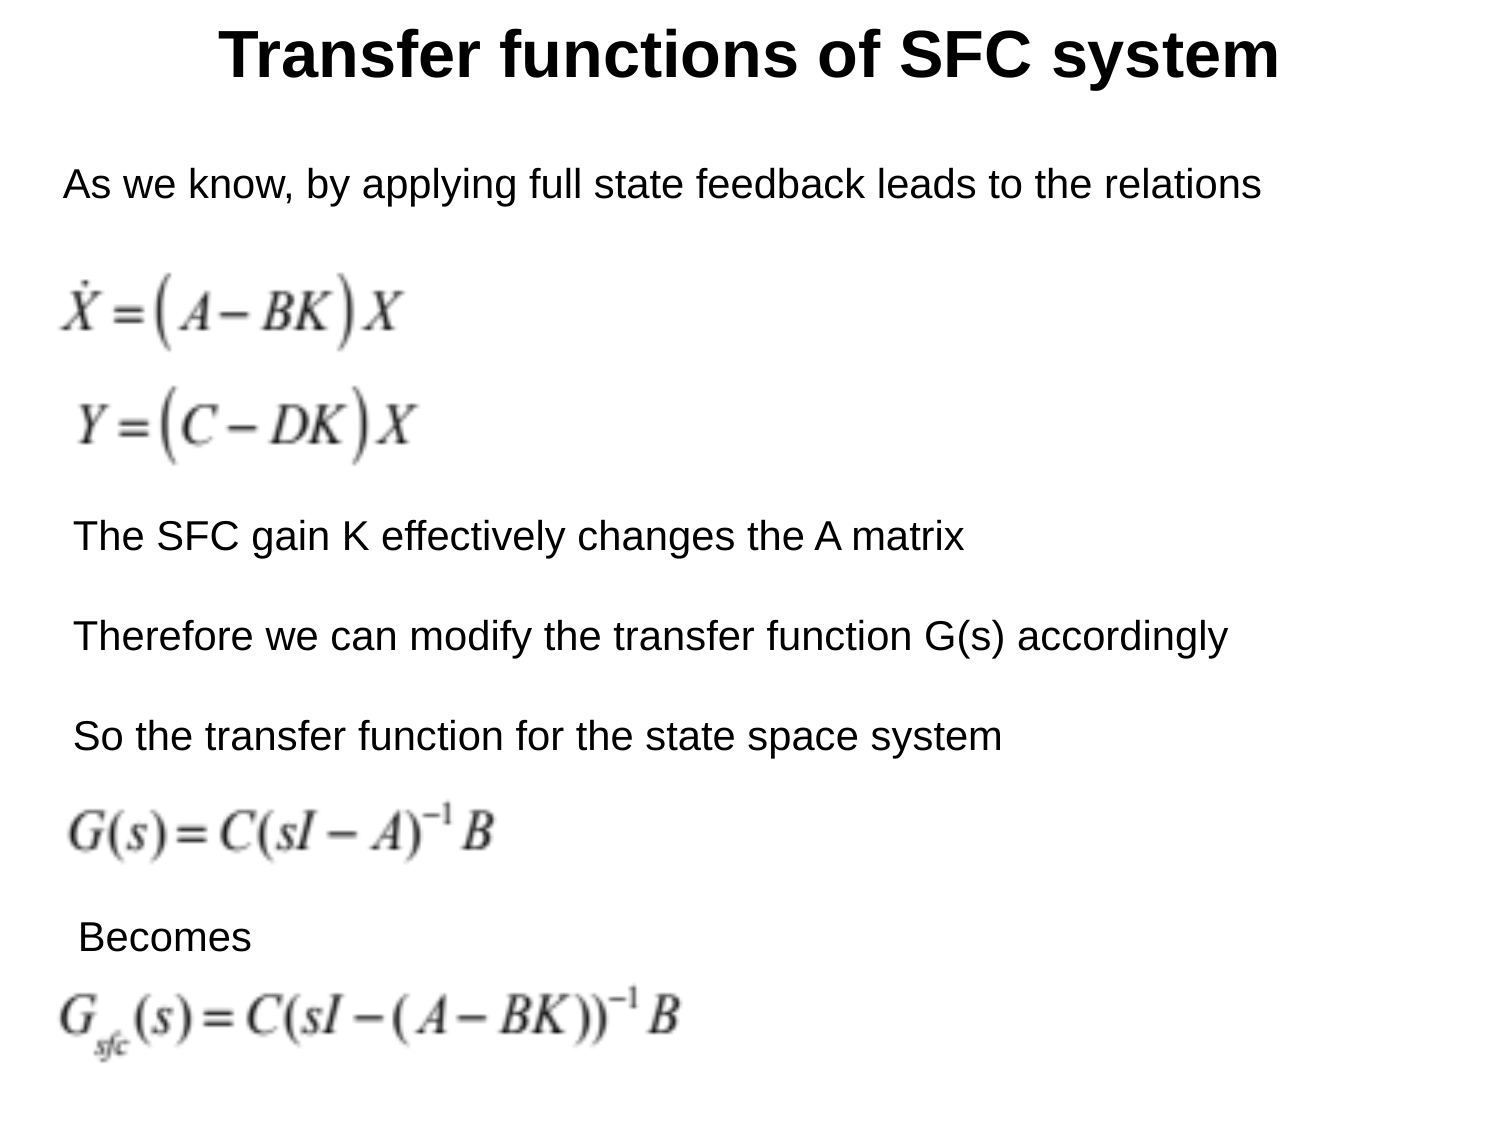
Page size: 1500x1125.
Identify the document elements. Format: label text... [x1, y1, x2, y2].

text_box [69, 377, 425, 471]
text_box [62, 785, 501, 870]
text_box The SFC gain K effectively changes the A matrix Therefore we can modify the transfer function G(s) accordingly So the transfer function for the state space system [58, 501, 1245, 767]
text_box Becomes [63, 901, 268, 967]
text_box As we know, by applying full state feedback leads to the relations [48, 149, 1289, 215]
text_box Transfer functions of SFC system [0, 1, 1500, 100]
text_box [52, 264, 412, 357]
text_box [52, 970, 684, 1067]
